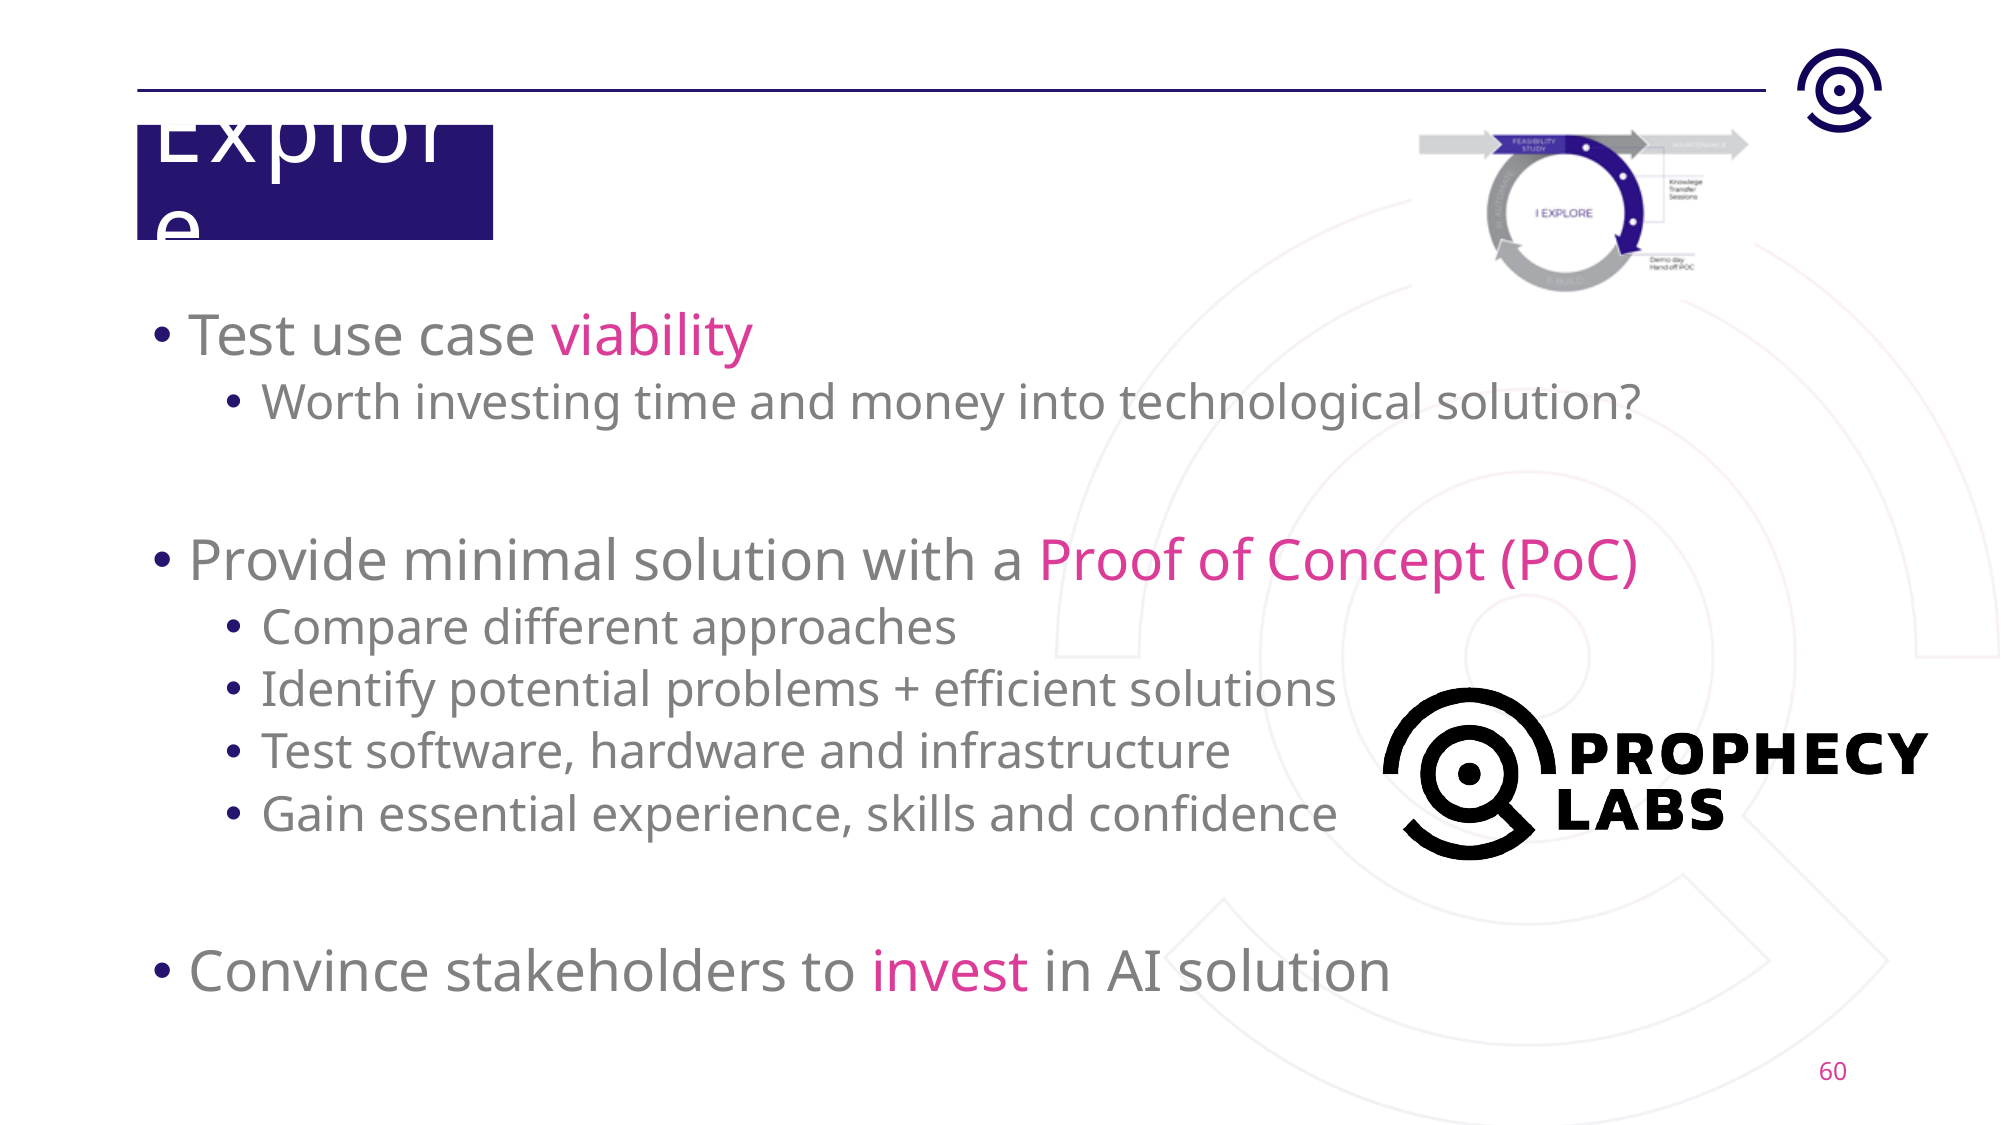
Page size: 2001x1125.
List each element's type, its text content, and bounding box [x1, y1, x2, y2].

title Explore [137, 124, 494, 240]
picture [1412, 122, 1754, 300]
slide_number 60 [1412, 1042, 1863, 1103]
picture [1318, 562, 1993, 985]
list Test use case viability Worth investing time and money into technological solution? Provide minimal solution with a Proof of Concept (PoC) Compare different approaches Identify potential problems + efficient solutions Test software, hardware and infrastructure Gain essential experience, skills and confidence Convince stakeholders to invest in AI solution [137, 299, 1863, 1014]
